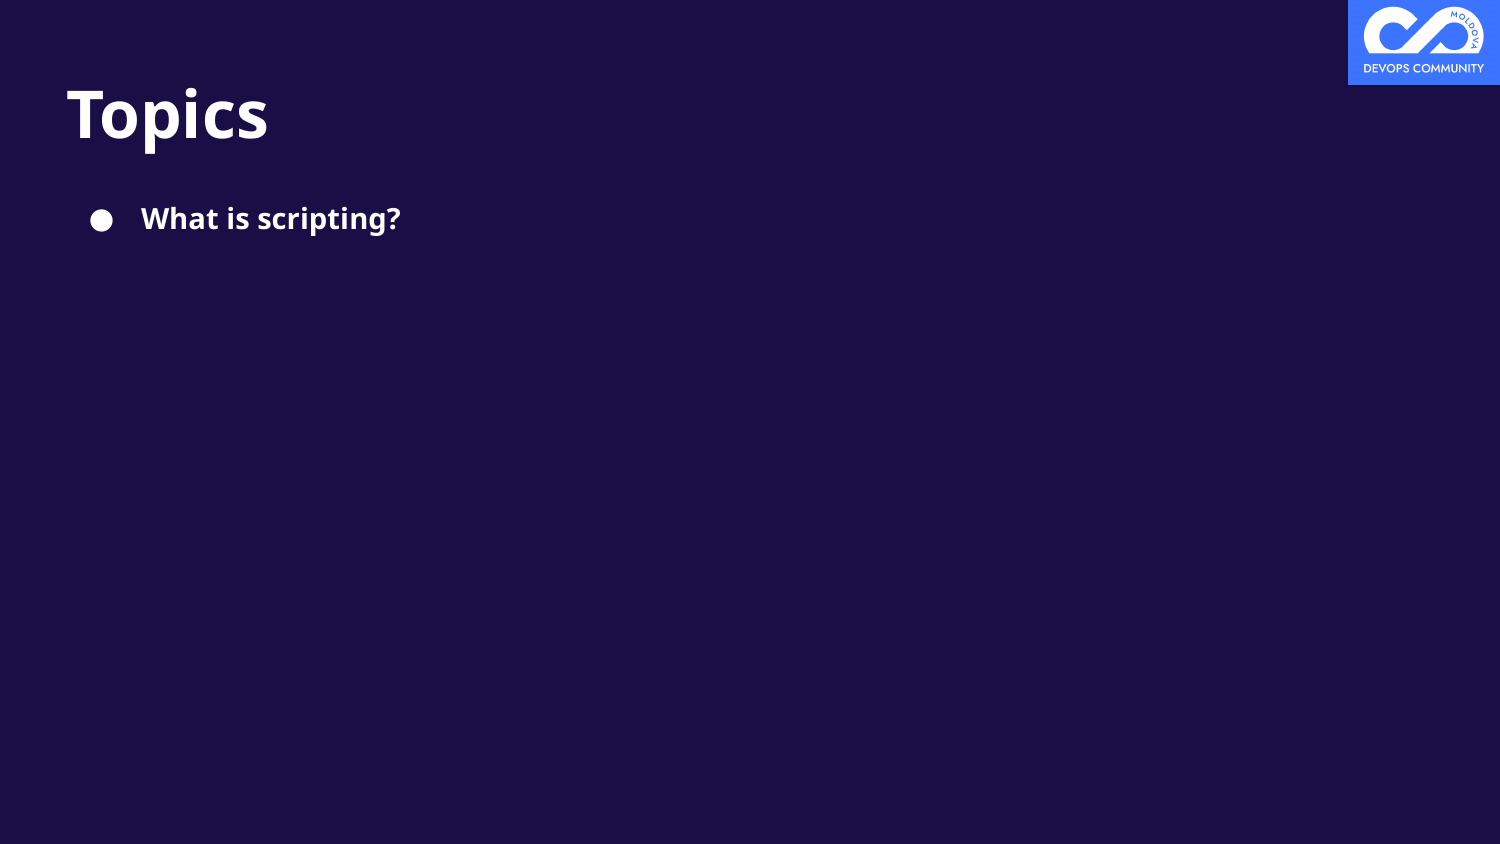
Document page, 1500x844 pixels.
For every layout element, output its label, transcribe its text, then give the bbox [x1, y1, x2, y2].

title Topics [51, 72, 1449, 167]
picture [1348, 0, 1500, 85]
list What is scripting? [51, 185, 1449, 816]
